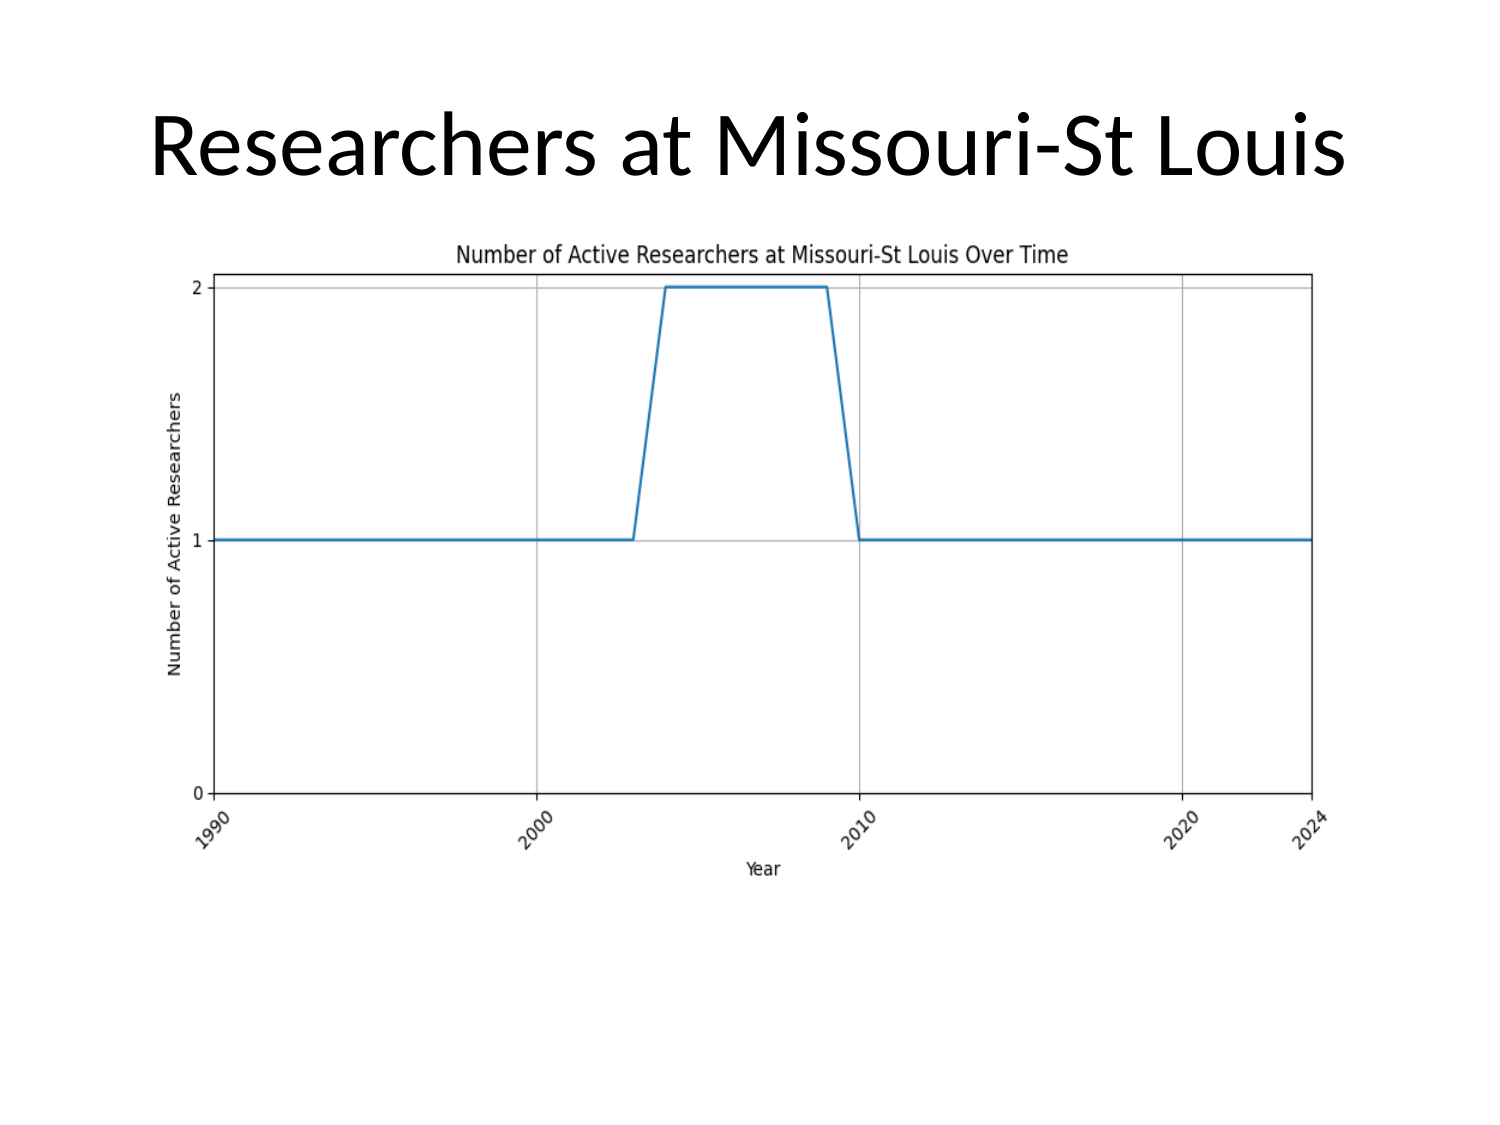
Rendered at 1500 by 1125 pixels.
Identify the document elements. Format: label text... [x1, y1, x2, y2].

picture [149, 224, 1351, 901]
title Researchers at Missouri-St Louis [75, 45, 1425, 233]
